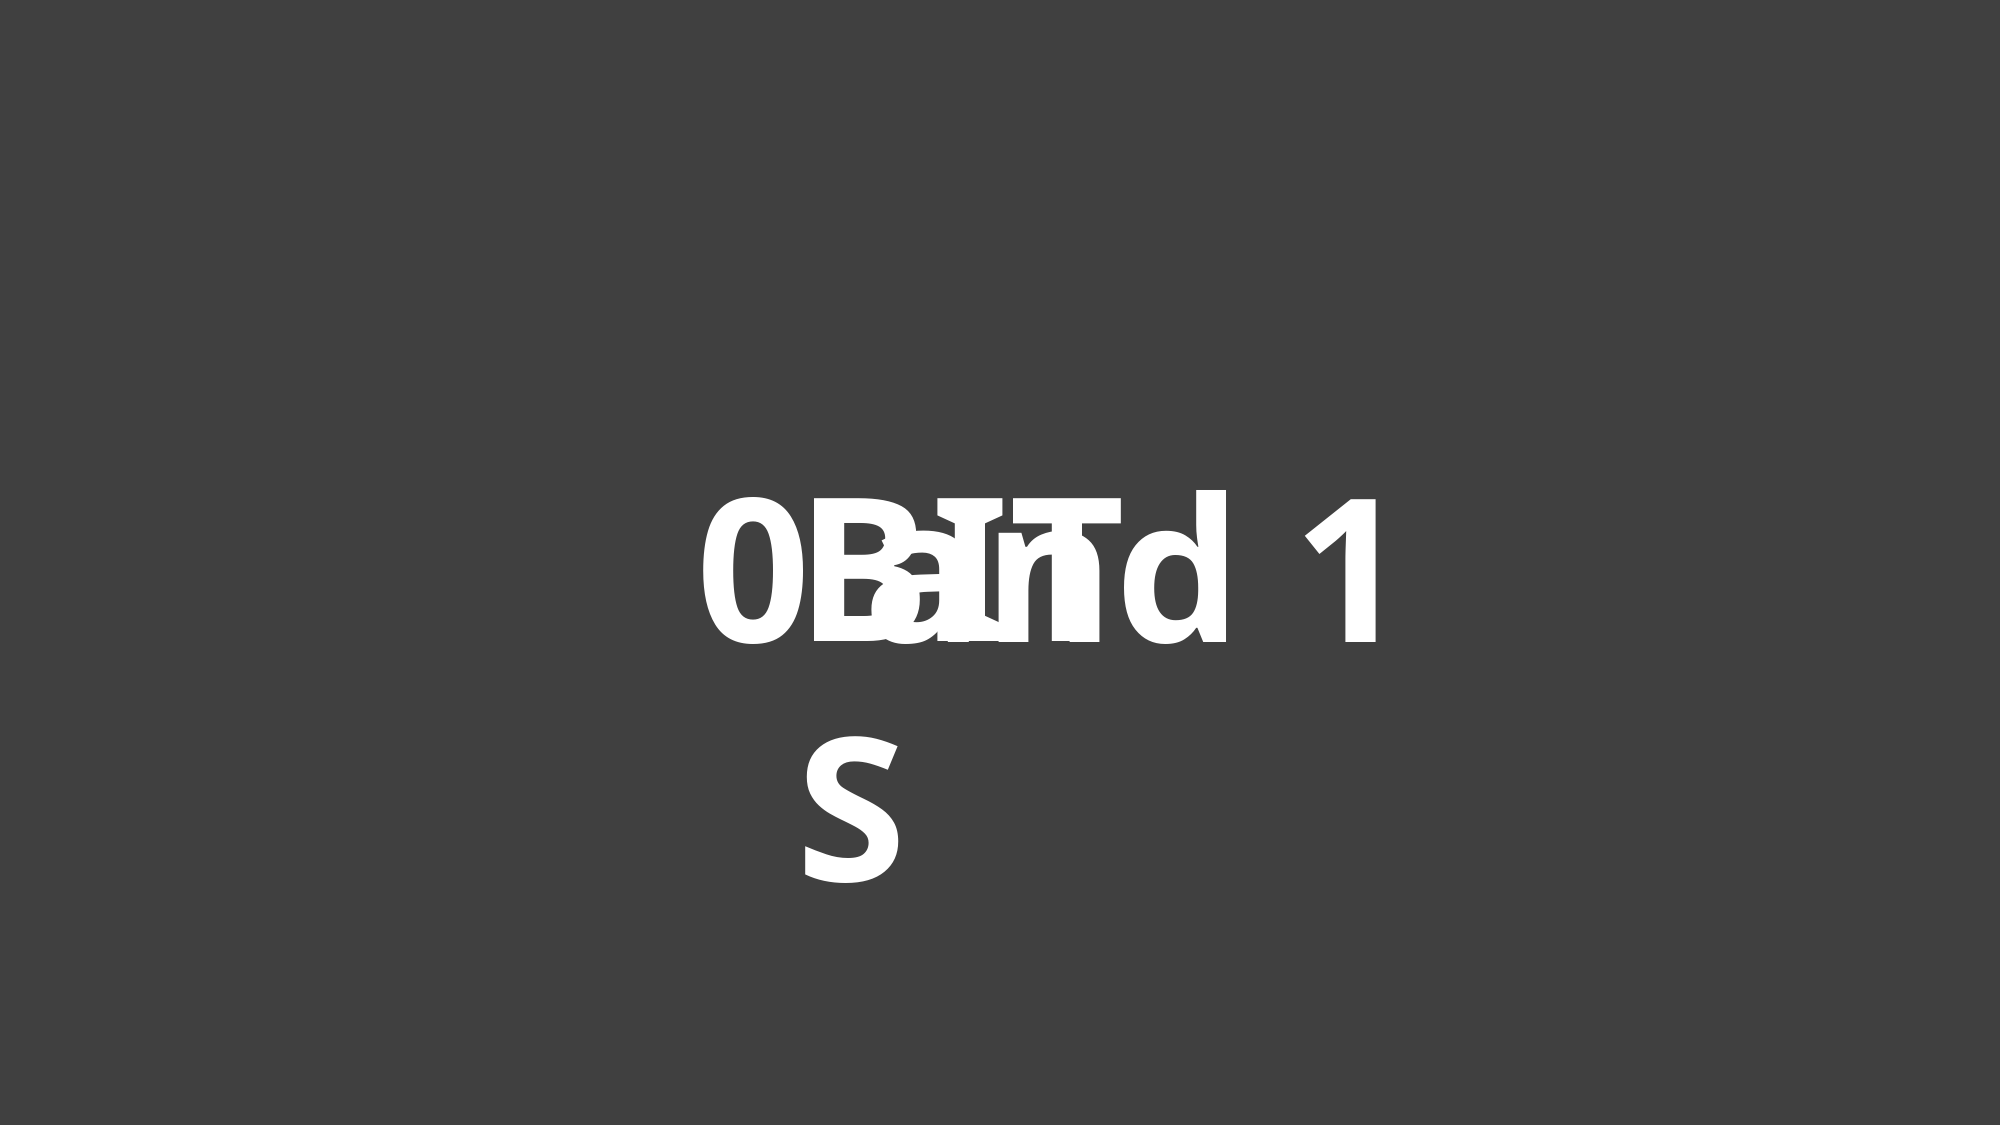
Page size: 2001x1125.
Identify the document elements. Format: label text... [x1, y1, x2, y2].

text_box 0 and 1 [682, 435, 1513, 691]
text_box BITS [782, 691, 1243, 929]
